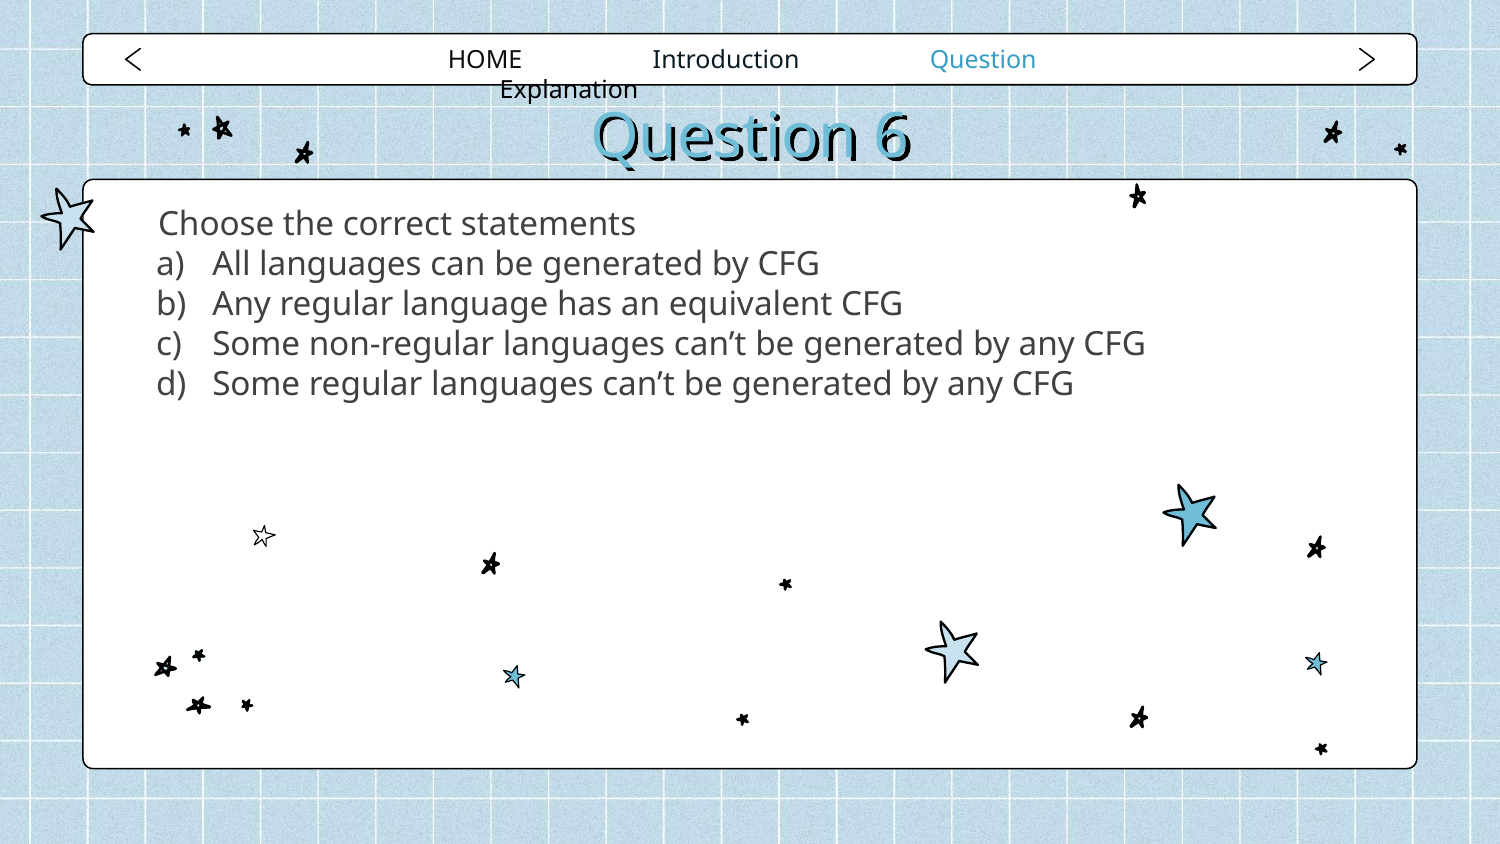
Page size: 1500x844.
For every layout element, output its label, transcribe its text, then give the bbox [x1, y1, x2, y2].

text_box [153, 648, 254, 715]
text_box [1304, 651, 1328, 676]
text_box [1314, 743, 1328, 756]
text_box [82, 33, 1417, 85]
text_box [924, 620, 980, 684]
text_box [502, 664, 526, 689]
list Choose the correct statements All languages can be generated by CFG Any regular language has an equivalent CFG Some non-regular languages can’t be generated by any CFG Some regular languages can’t be generated by any CFG [118, 187, 1382, 759]
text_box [252, 524, 277, 548]
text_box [40, 187, 96, 251]
text_box [481, 551, 501, 575]
text_box [1307, 535, 1326, 559]
text_box [736, 713, 749, 726]
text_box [1162, 483, 1218, 548]
text_box [779, 578, 792, 591]
text_box HOME Introduction Question Explanation [433, 35, 1125, 111]
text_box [177, 115, 314, 164]
text_box [1129, 705, 1149, 729]
text_box [1393, 143, 1407, 156]
text_box [1323, 120, 1343, 144]
picture [0, 0, 1500, 844]
text_box [1129, 183, 1146, 209]
title Question 6 [118, 93, 1382, 172]
